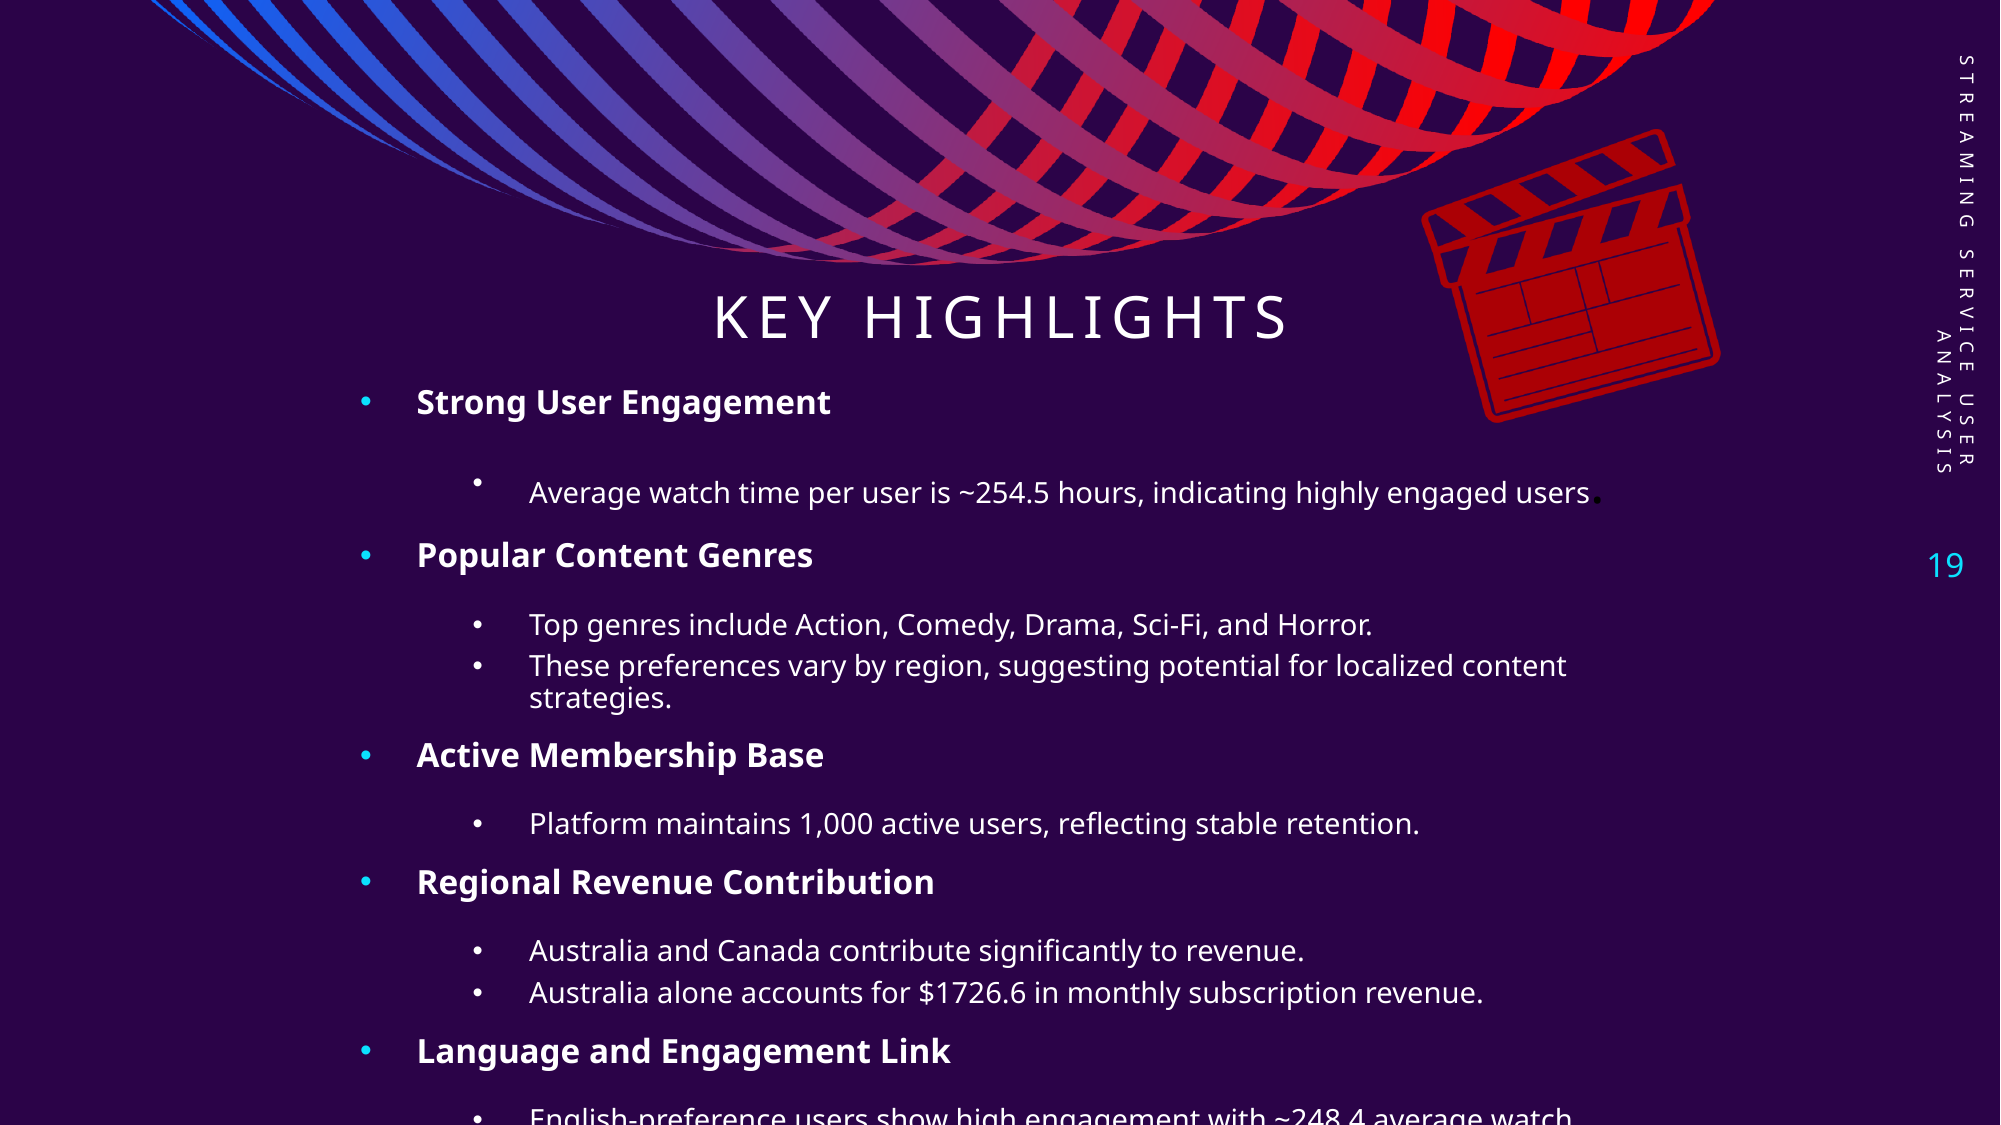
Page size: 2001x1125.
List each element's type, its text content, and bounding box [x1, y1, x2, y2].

list Strong User Engagement Average watch time per user is ~254.5 hours, indicating highly engaged users. Popular Content Genres Top genres include Action, Comedy, Drama, Sci-Fi, and Horror. These preferences vary by region, suggesting potential for localized content strategies. Active Membership Base Platform maintains 1,000 active users, reflecting stable retention. Regional Revenue Contribution Australia and Canada contribute significantly to revenue. Australia alone accounts for $1726.6 in monthly subscription revenue. Language and Engagement Link English-preference users show high engagement with ~248.4 average watch hours. [345, 353, 1655, 1125]
footer Streaming Service User Analysis [1926, 33, 1987, 489]
title Key Highlights [399, 280, 1417, 353]
picture [0, 0, 2000, 1125]
slide_number 19 [1889, 519, 1980, 615]
